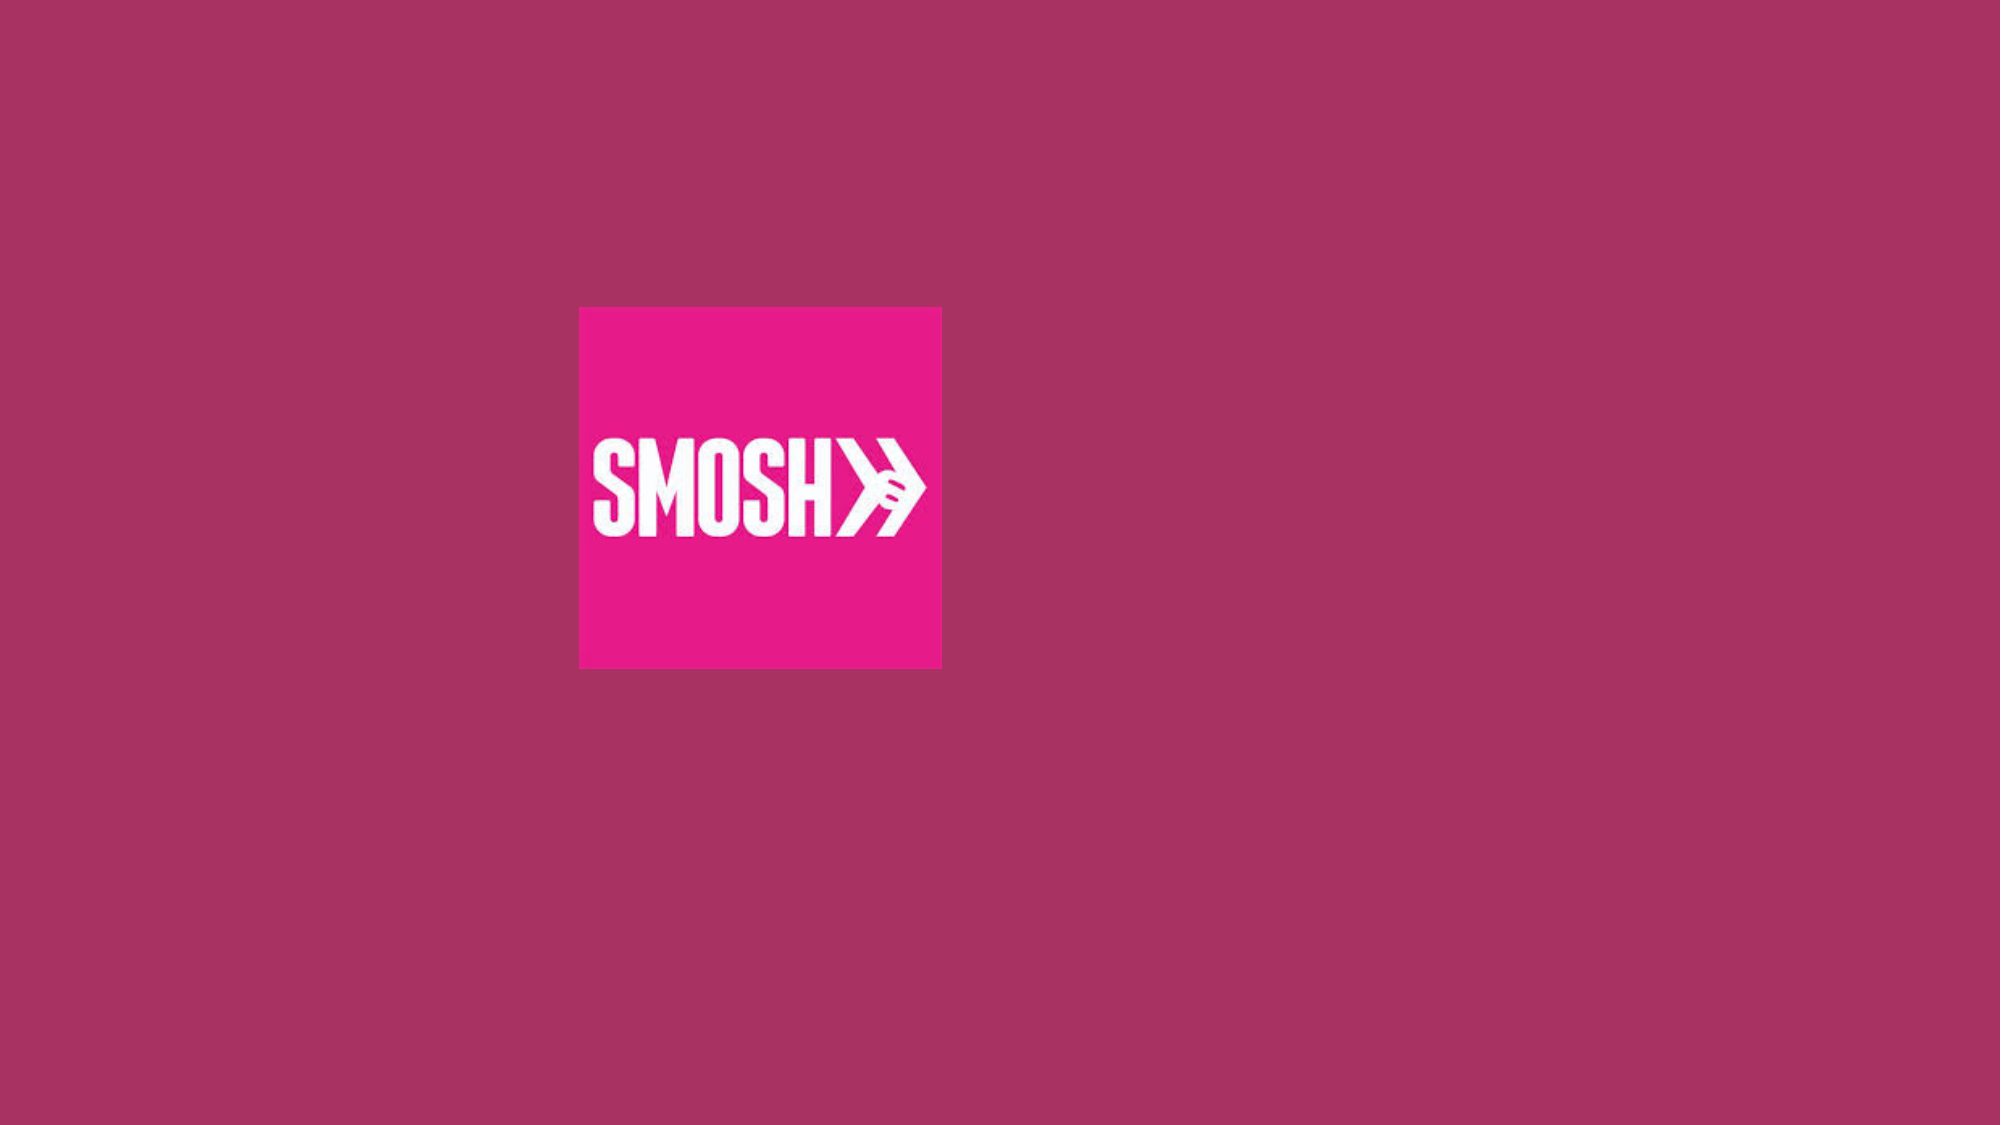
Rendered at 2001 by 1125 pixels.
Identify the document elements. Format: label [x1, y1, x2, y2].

picture [579, 306, 942, 669]
